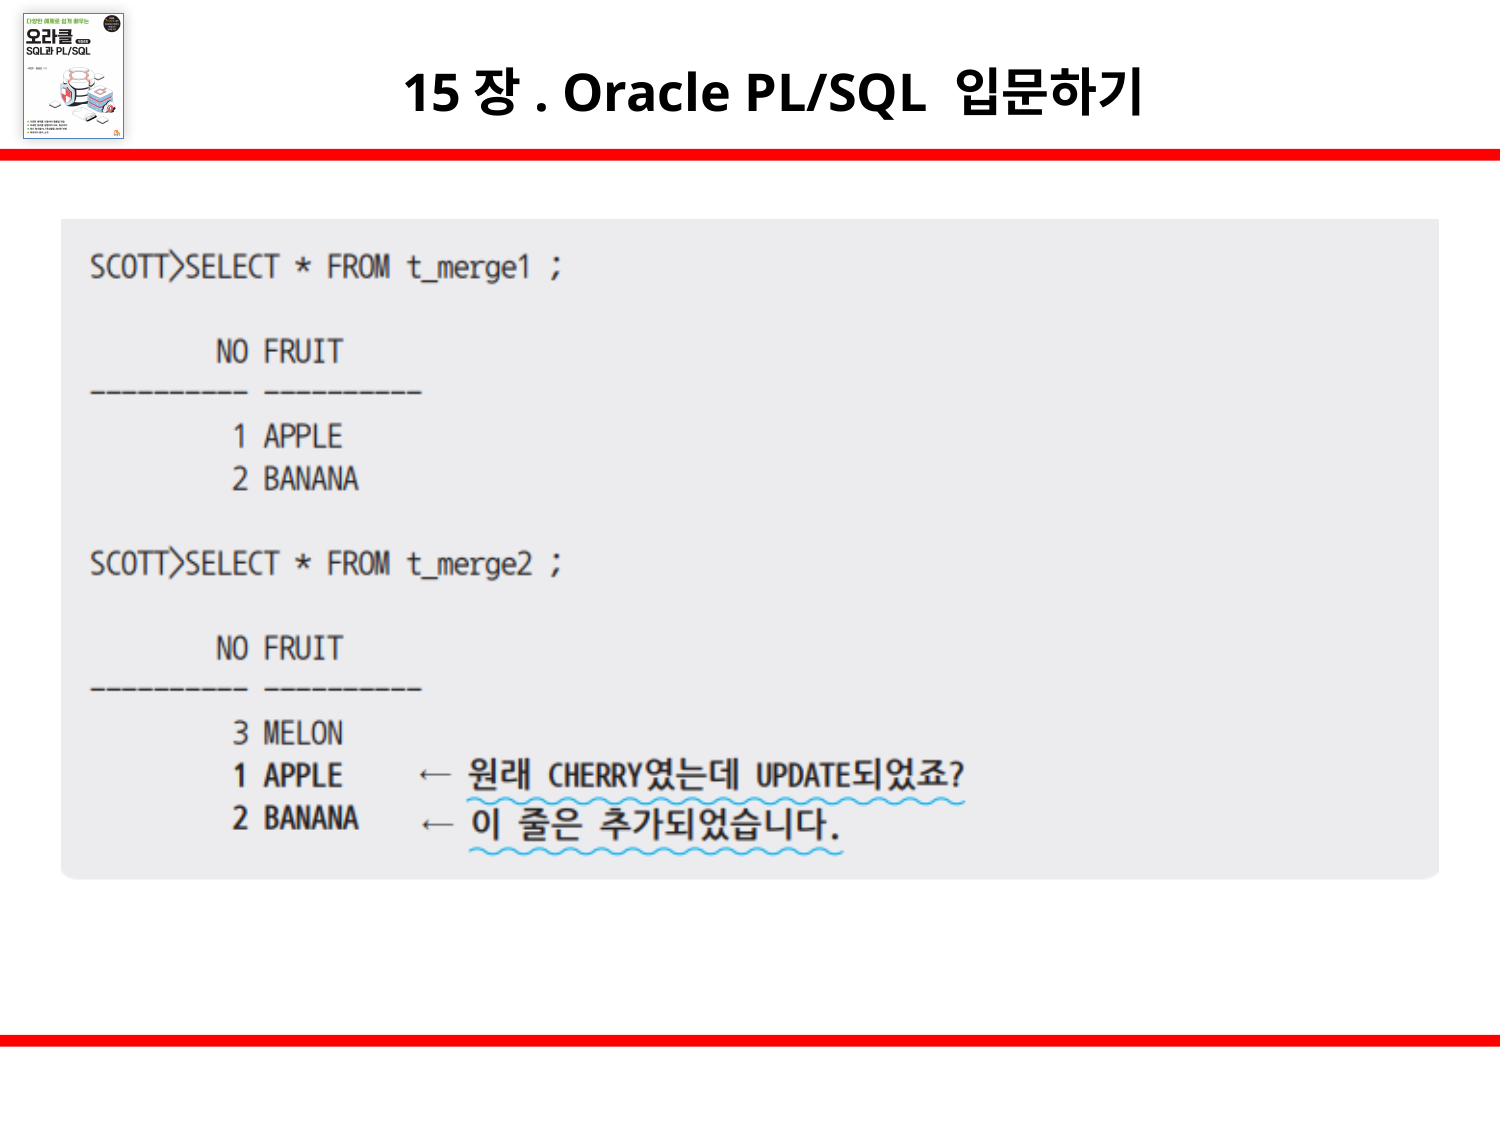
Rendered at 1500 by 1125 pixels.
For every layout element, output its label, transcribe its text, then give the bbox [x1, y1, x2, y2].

text_box [0, 1033, 1500, 1049]
picture [23, 13, 125, 140]
picture [61, 219, 1439, 882]
text_box [0, 147, 1500, 163]
text_box 15장. Oracle PL/SQL 입문하기 [204, 0, 1343, 151]
